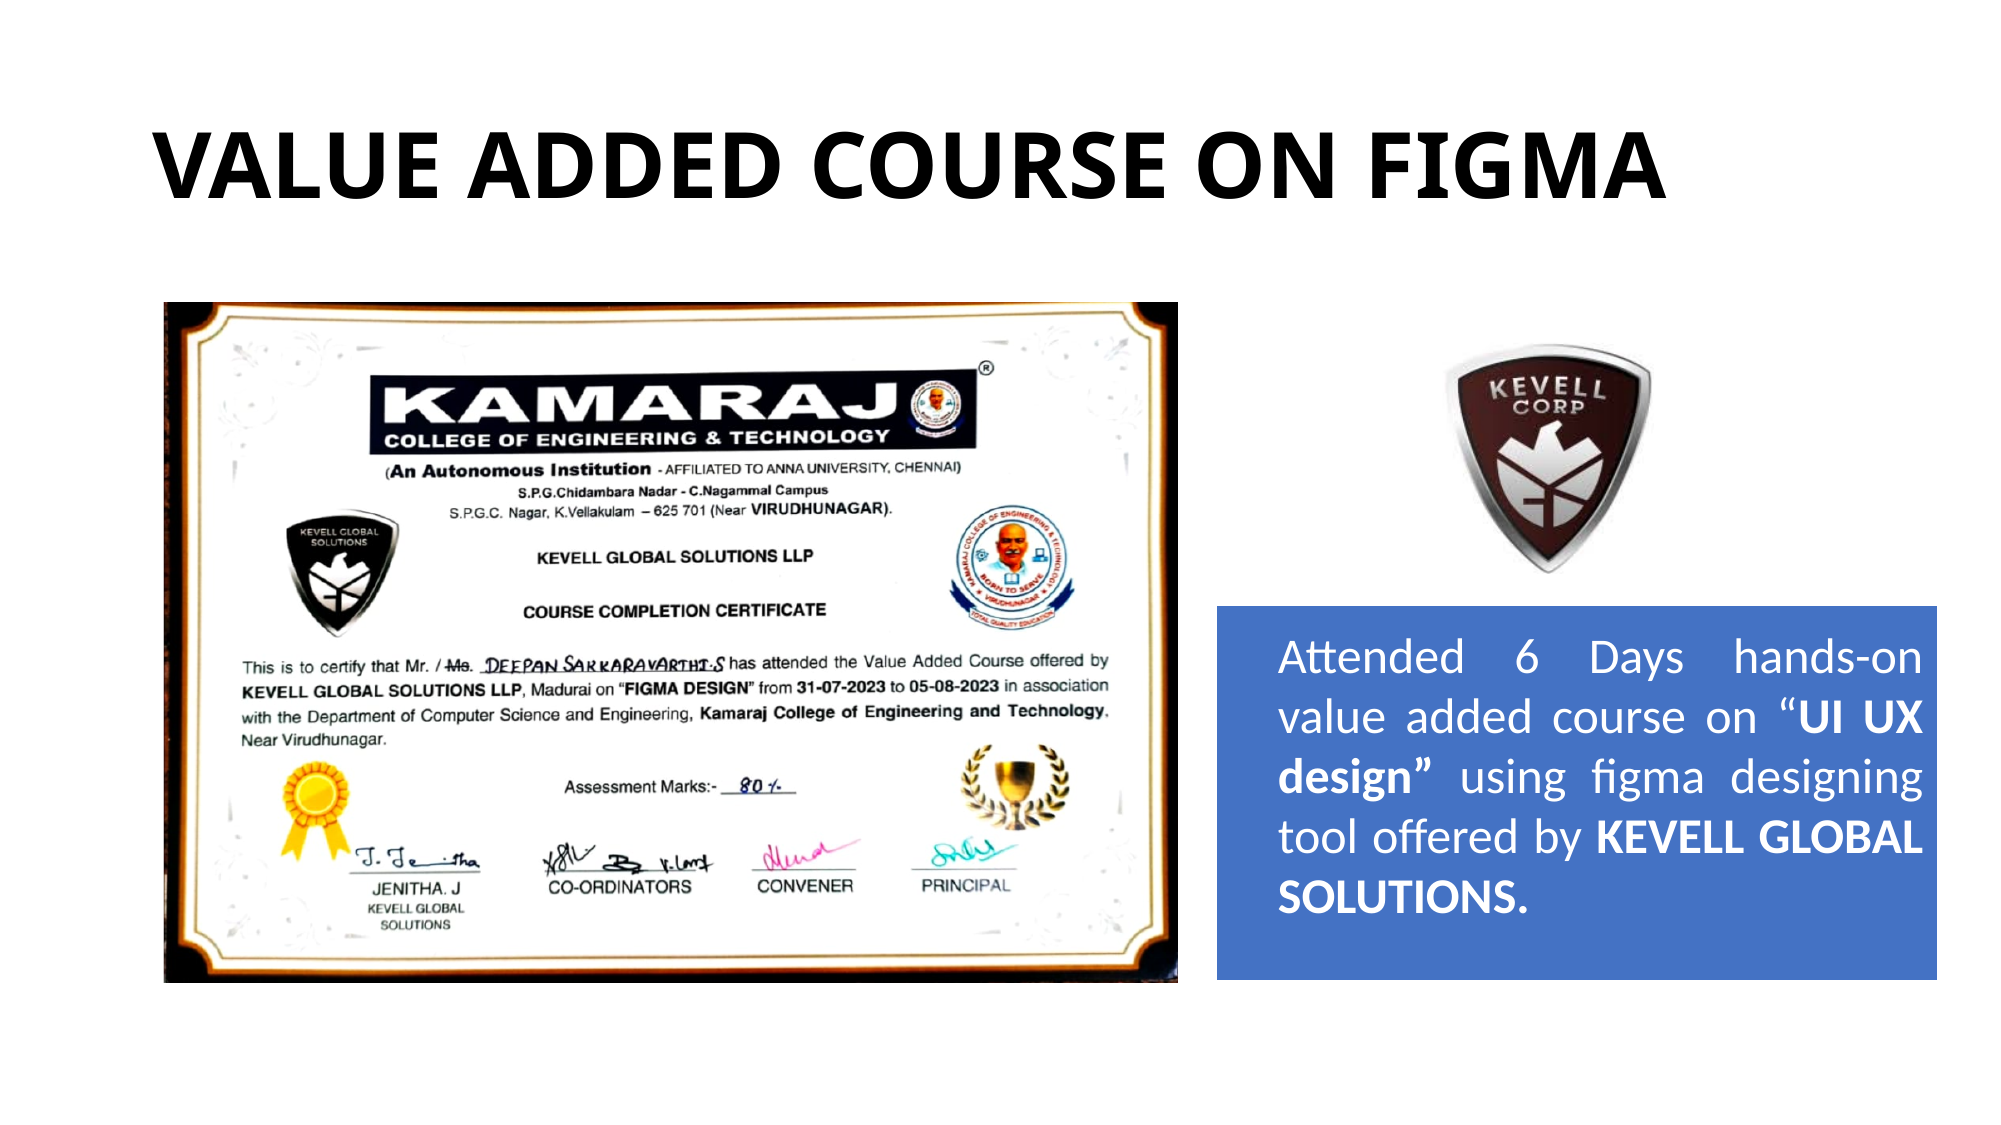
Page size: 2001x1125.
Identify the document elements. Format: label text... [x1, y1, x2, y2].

picture [1011, 302, 1178, 982]
picture [1423, 333, 1674, 584]
picture [165, 302, 329, 982]
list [329, 135, 1011, 1125]
table_header [1217, 606, 1937, 980]
title VALUE ADDED COURSE ON FIGMA [137, 59, 1863, 278]
text_box Attended 6 Days hands-on value added course on “UI UX design” using figma designing tool offered by KEVELL GLOBAL SOLUTIONS. [1263, 616, 1939, 932]
